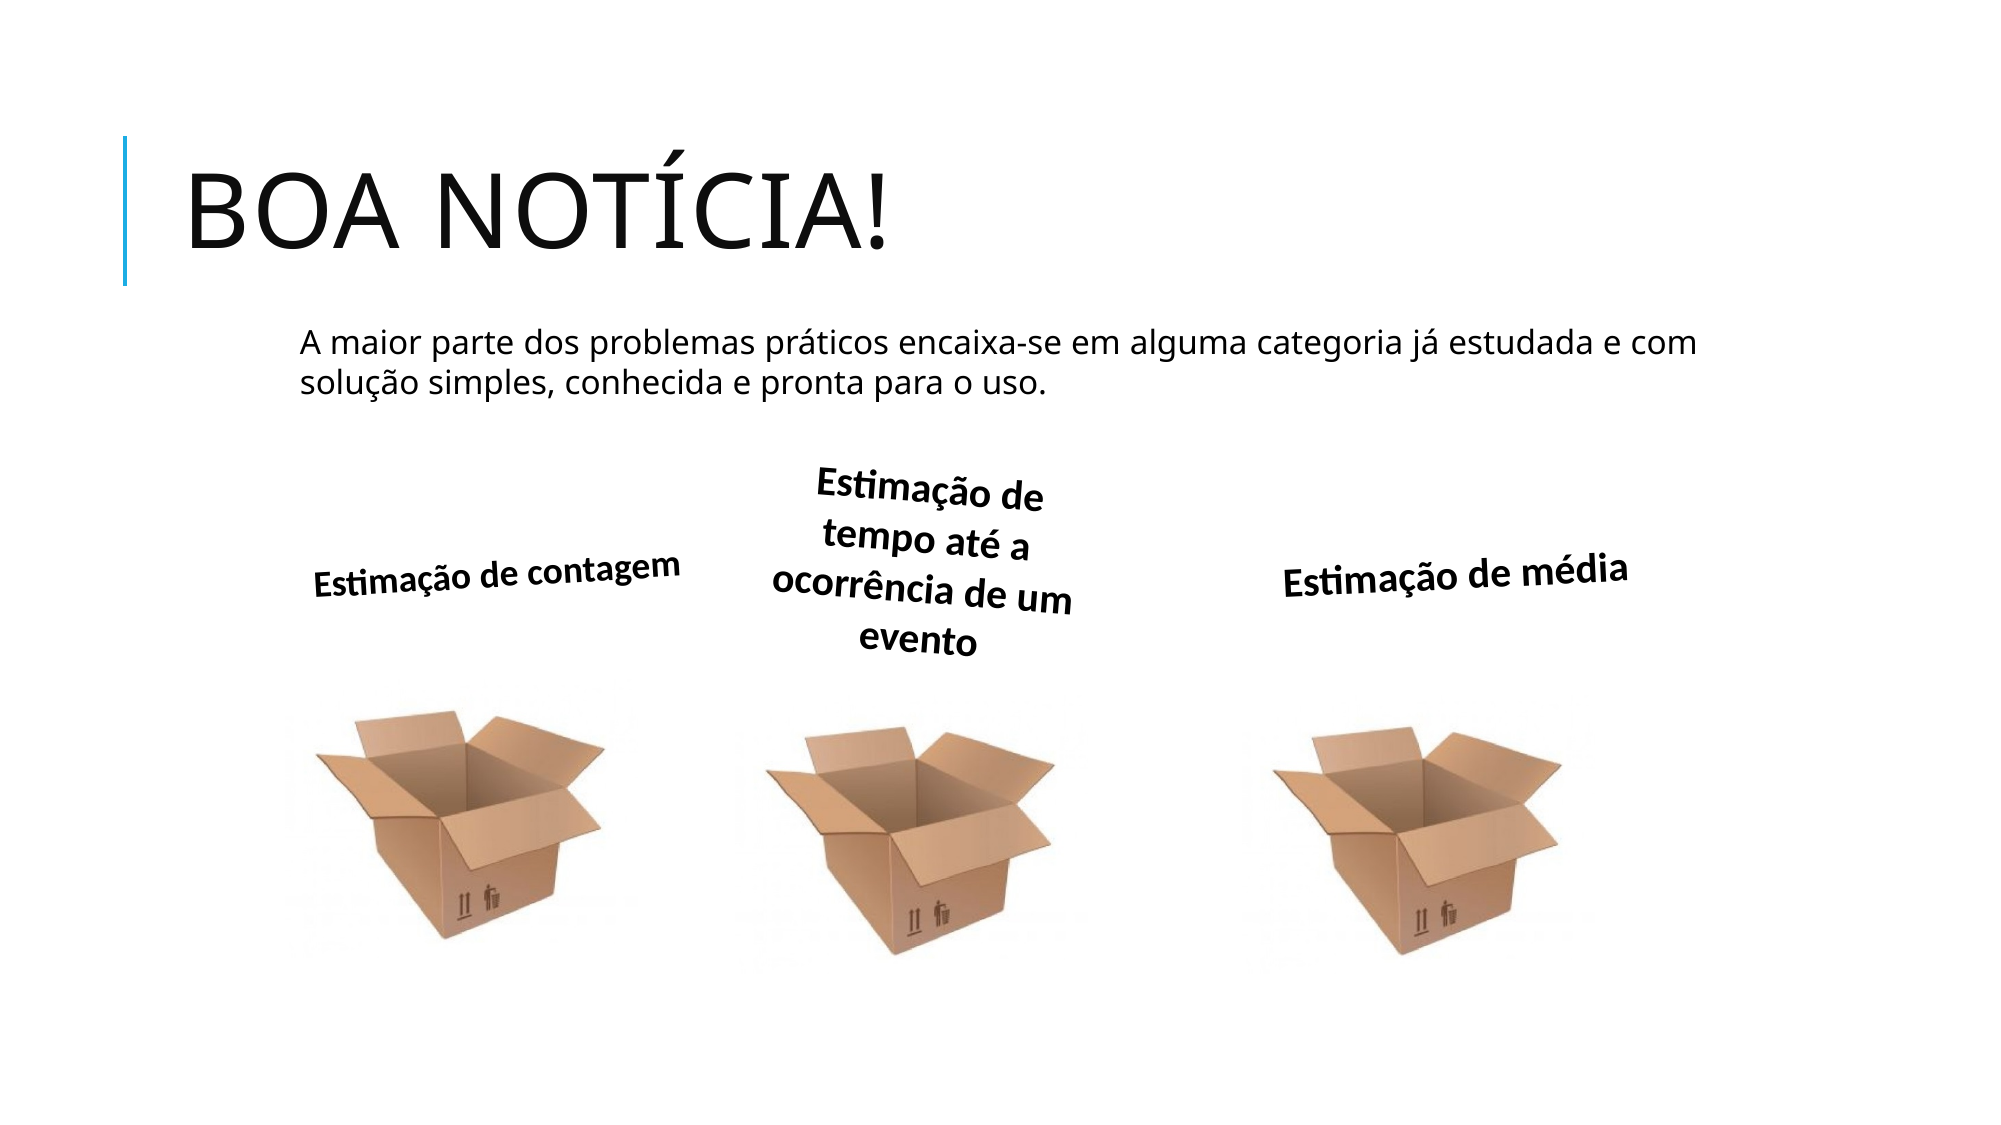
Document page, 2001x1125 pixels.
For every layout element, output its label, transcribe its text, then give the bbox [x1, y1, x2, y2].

picture [735, 695, 1088, 974]
title Boa notícia! [168, 96, 1763, 342]
text_box Estimação de contagem [294, 530, 699, 614]
picture [284, 679, 638, 959]
text_box Estimação de tempo até a ocorrência de um evento [729, 439, 1121, 684]
text_box A maior parte dos problemas práticos encaixa-se em alguma categoria já estudada e com solução simples, conhecida e pronta para o uso. [285, 313, 1715, 409]
text_box Estimação de média [1266, 530, 1646, 614]
picture [1242, 695, 1595, 974]
